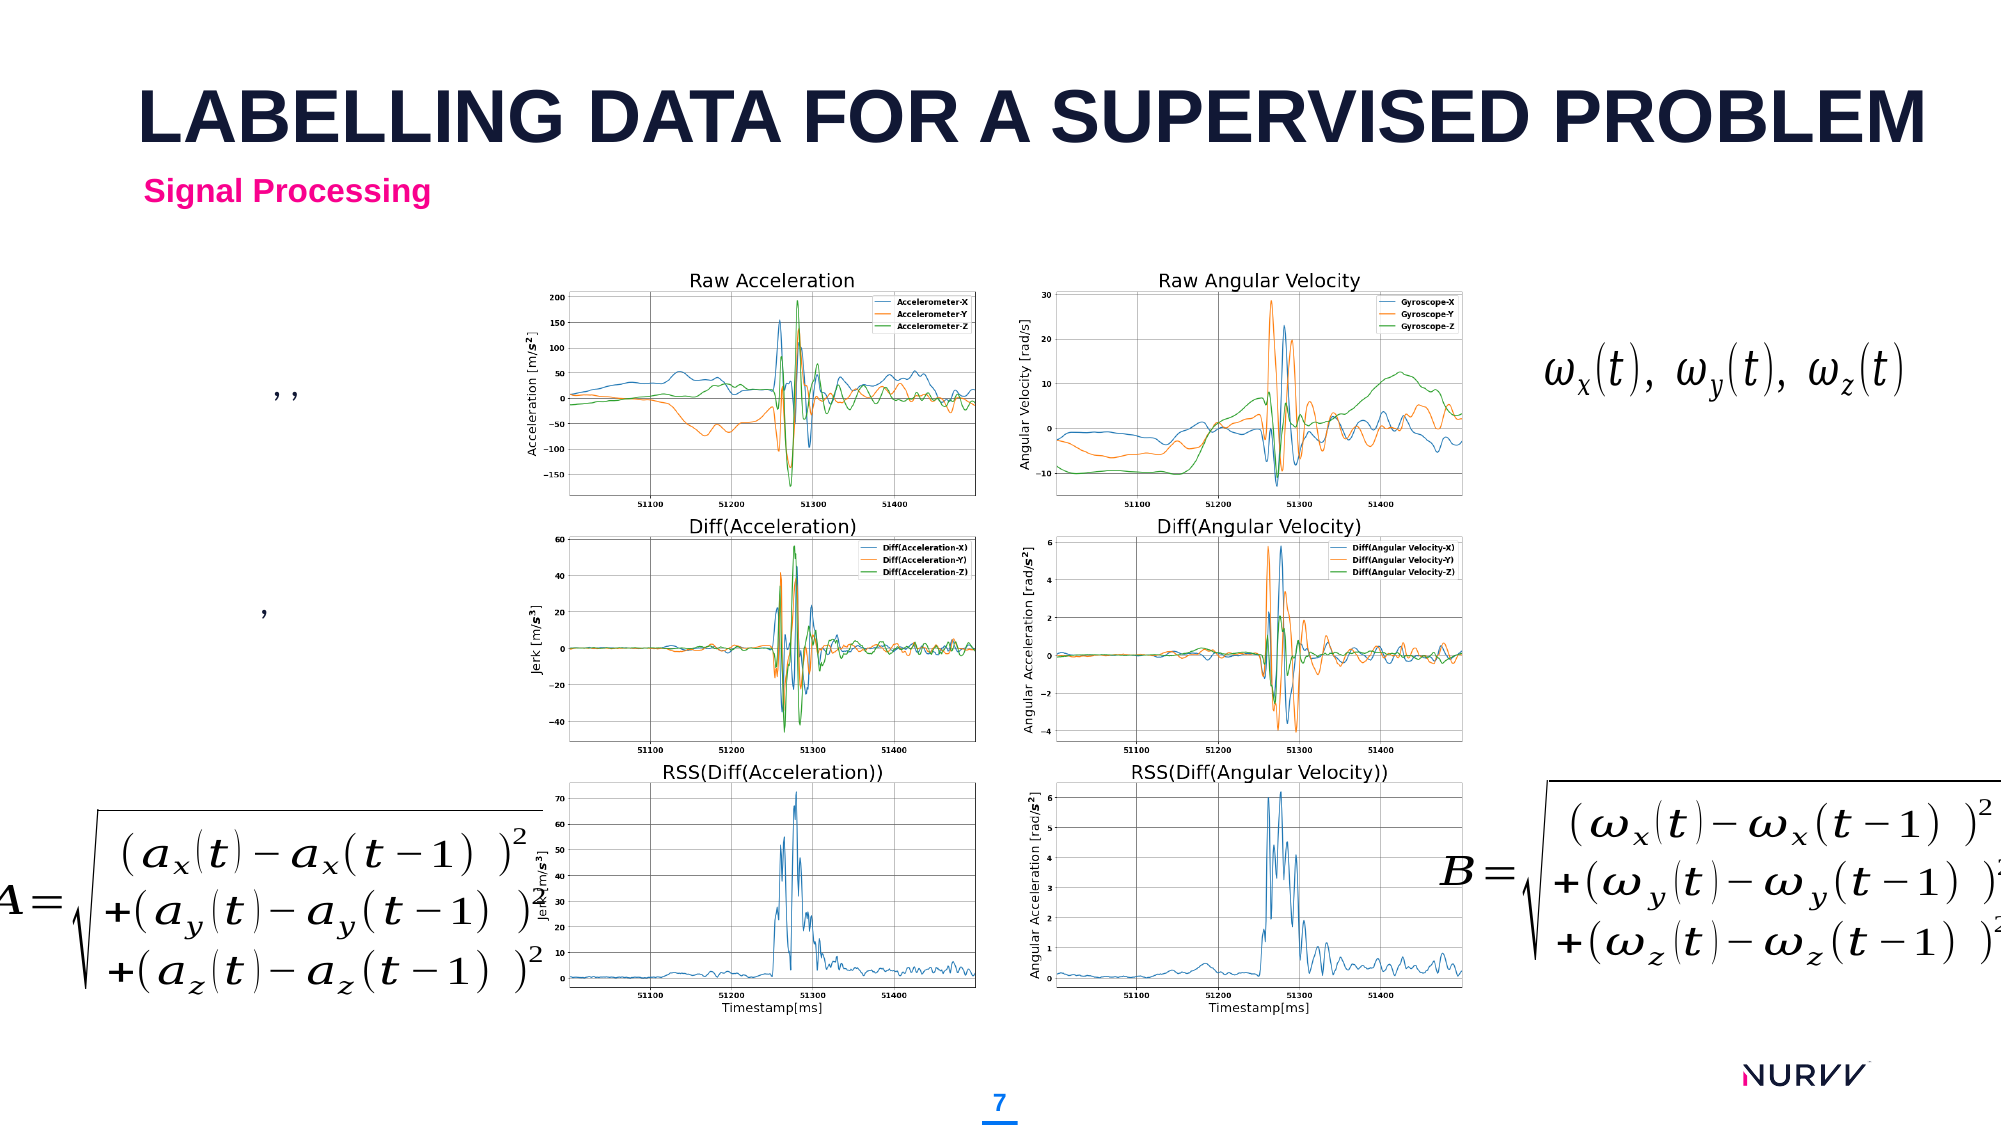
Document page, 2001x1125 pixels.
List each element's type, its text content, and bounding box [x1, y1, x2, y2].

picture [520, 268, 1466, 1019]
title LABELLING DATA FOR A SUPERVISED PROBLEM [125, 56, 1948, 149]
picture [1731, 1052, 1878, 1098]
list Signal Processing [128, 161, 1876, 236]
